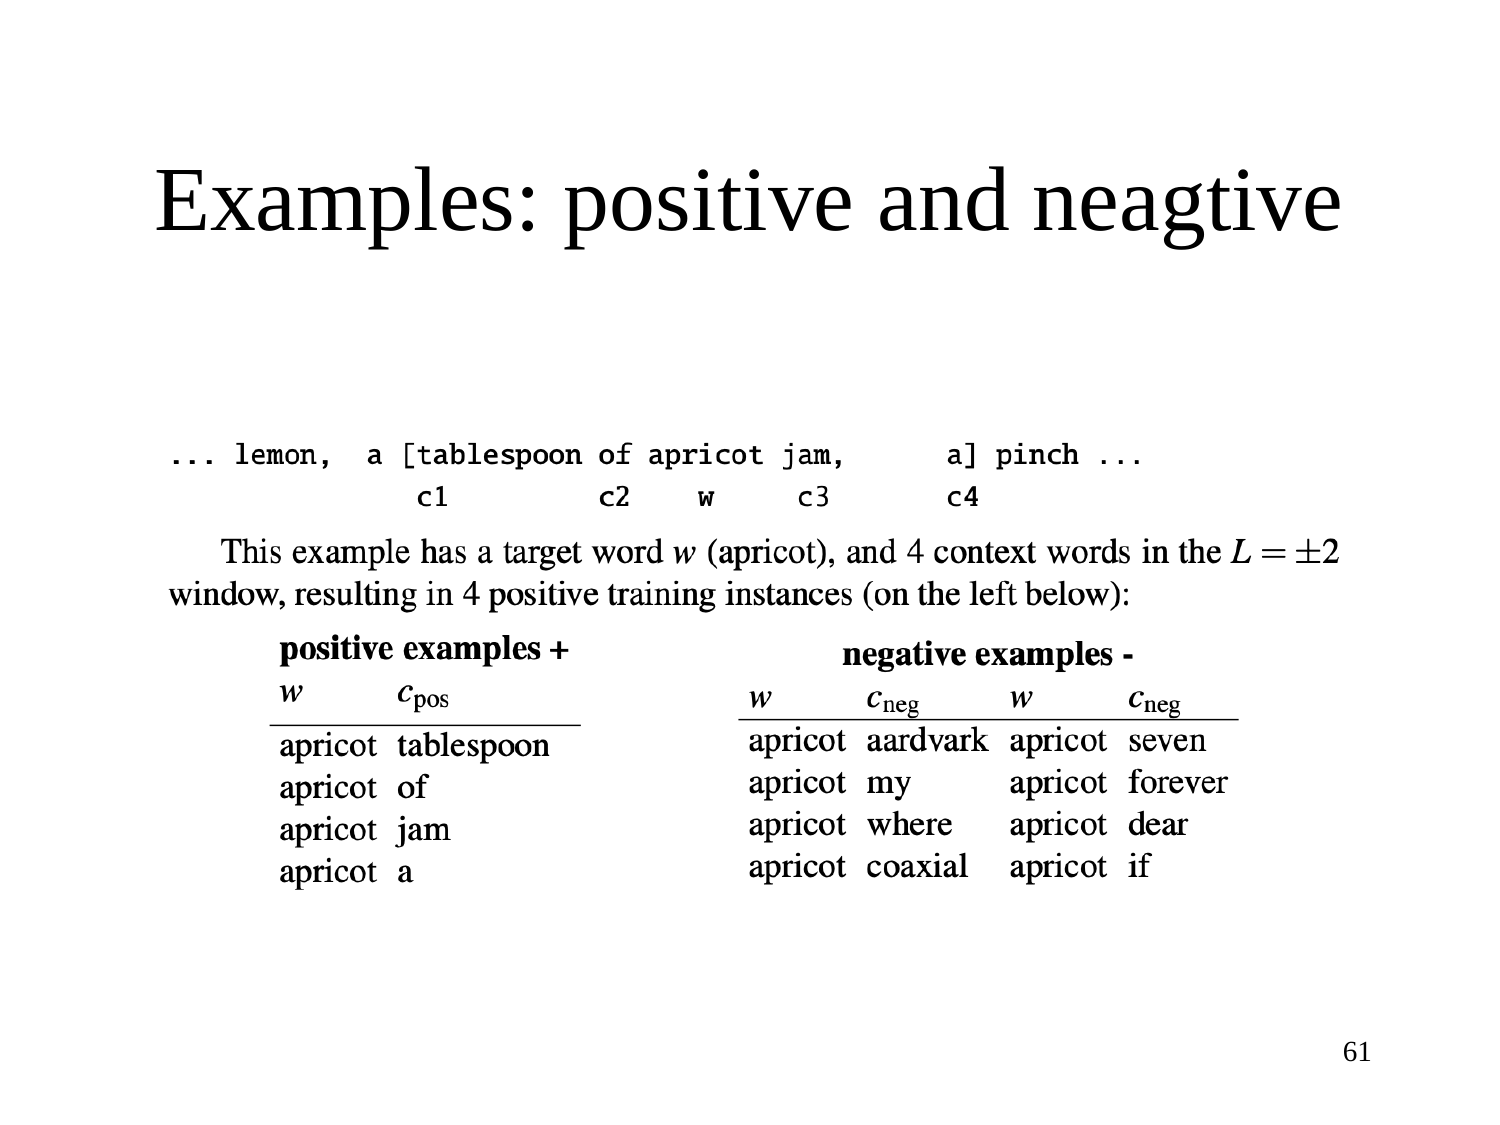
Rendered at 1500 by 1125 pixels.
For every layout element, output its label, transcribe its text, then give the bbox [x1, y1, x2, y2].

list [112, 427, 1388, 898]
slide_number 61 [1074, 1024, 1388, 1101]
title Examples: positive and neagtive [112, 99, 1388, 288]
